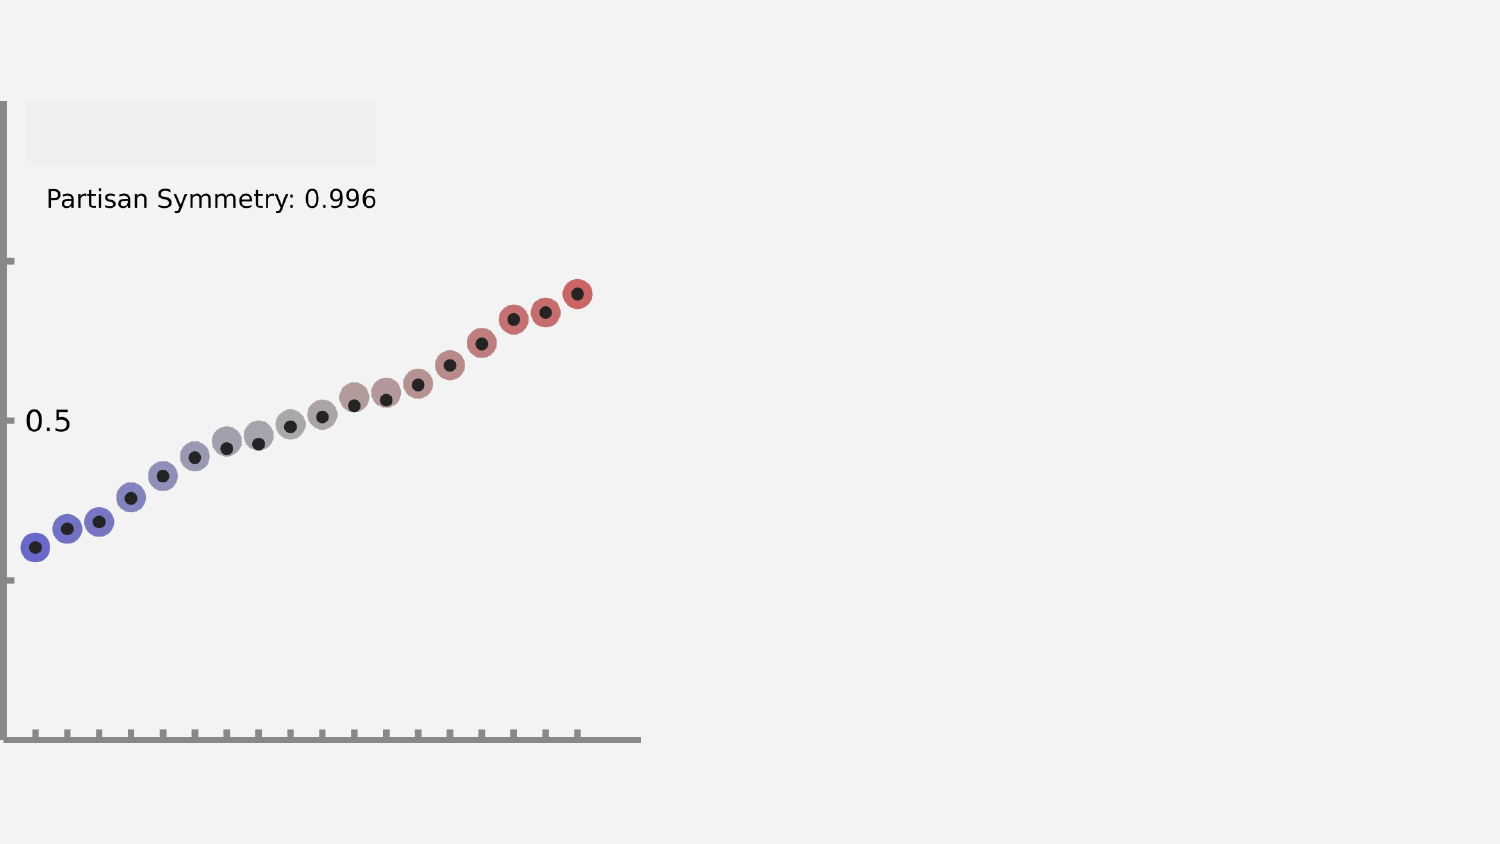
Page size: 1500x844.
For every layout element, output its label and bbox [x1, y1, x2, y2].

picture [0, 101, 642, 743]
